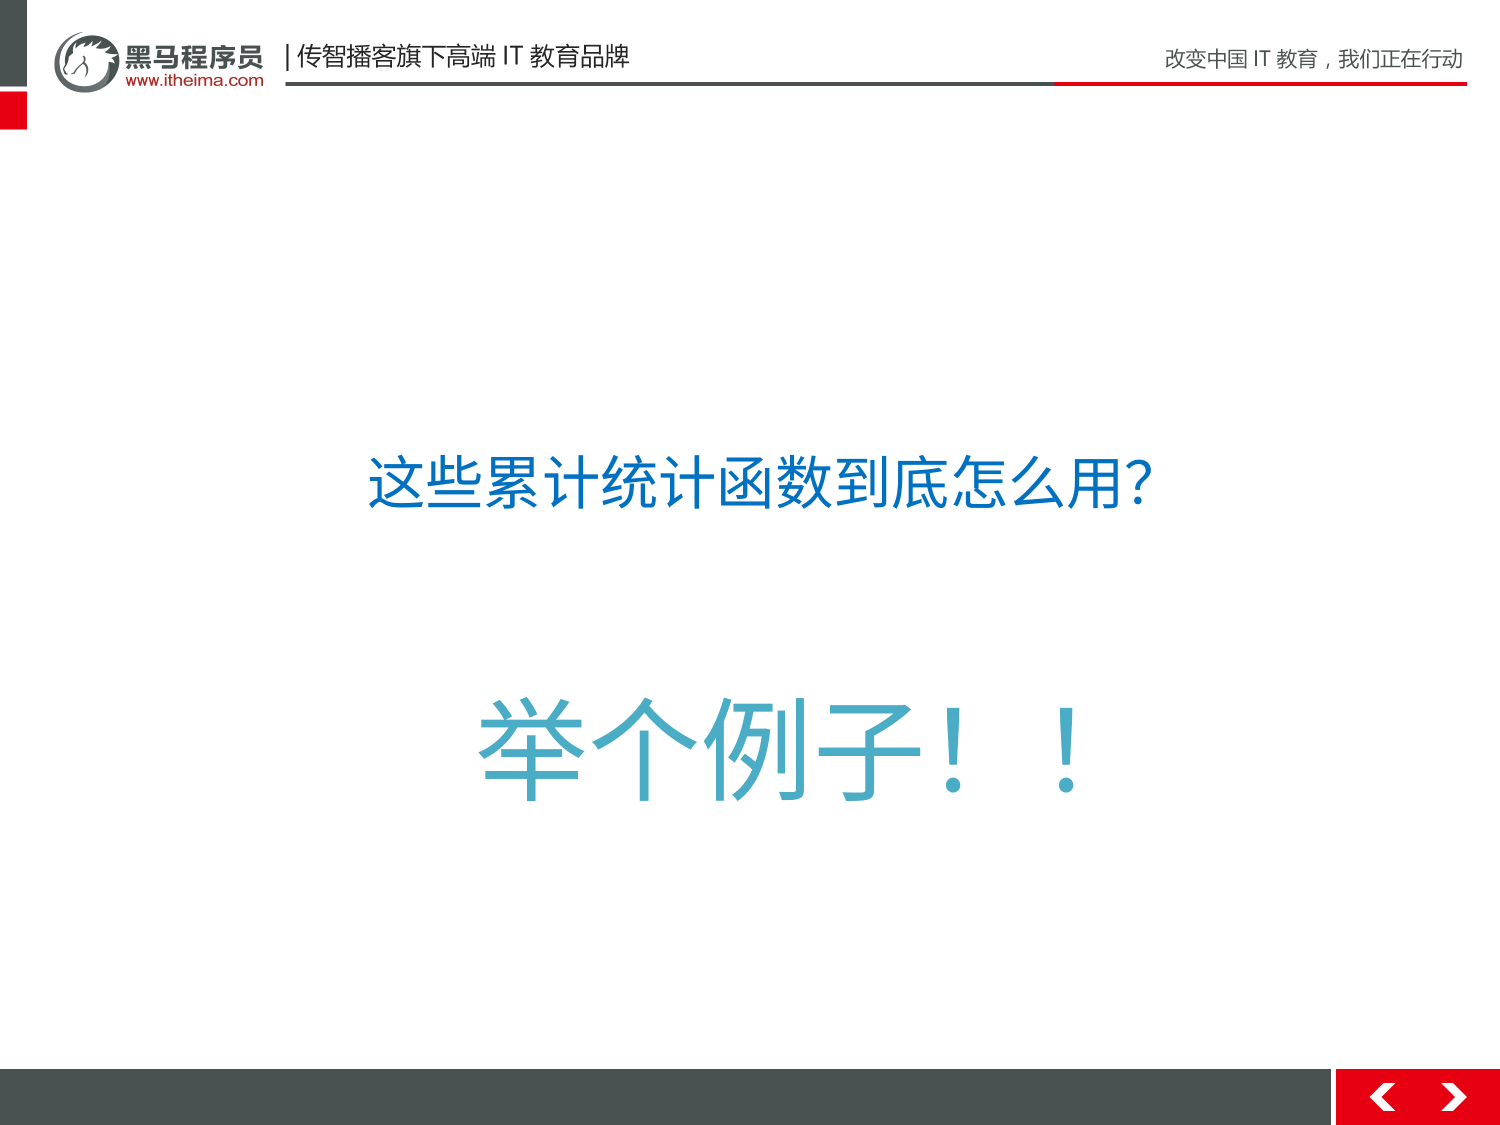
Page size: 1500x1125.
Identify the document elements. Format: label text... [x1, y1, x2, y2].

picture [0, 0, 1500, 1125]
text_box 举个例子！！ [460, 672, 1166, 823]
text_box 这些累计统计函数到底怎么用？ [352, 439, 1198, 524]
